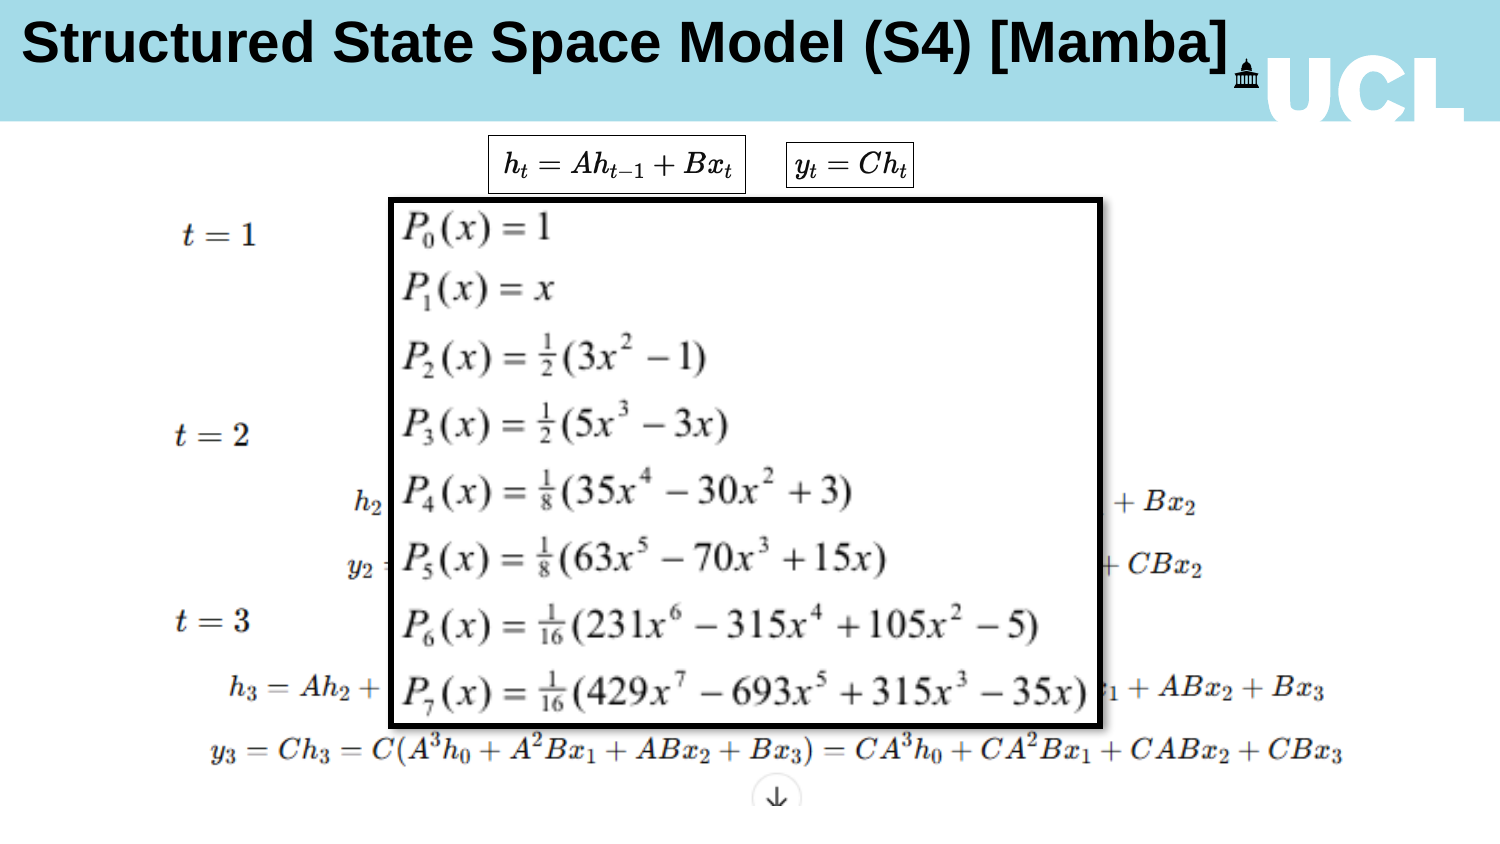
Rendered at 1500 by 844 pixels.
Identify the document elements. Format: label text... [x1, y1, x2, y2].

picture [127, 202, 1446, 806]
text_box Structured State Space Model (S4) [Mamba] [0, 18, 1286, 101]
picture [488, 135, 746, 194]
picture [786, 142, 914, 188]
